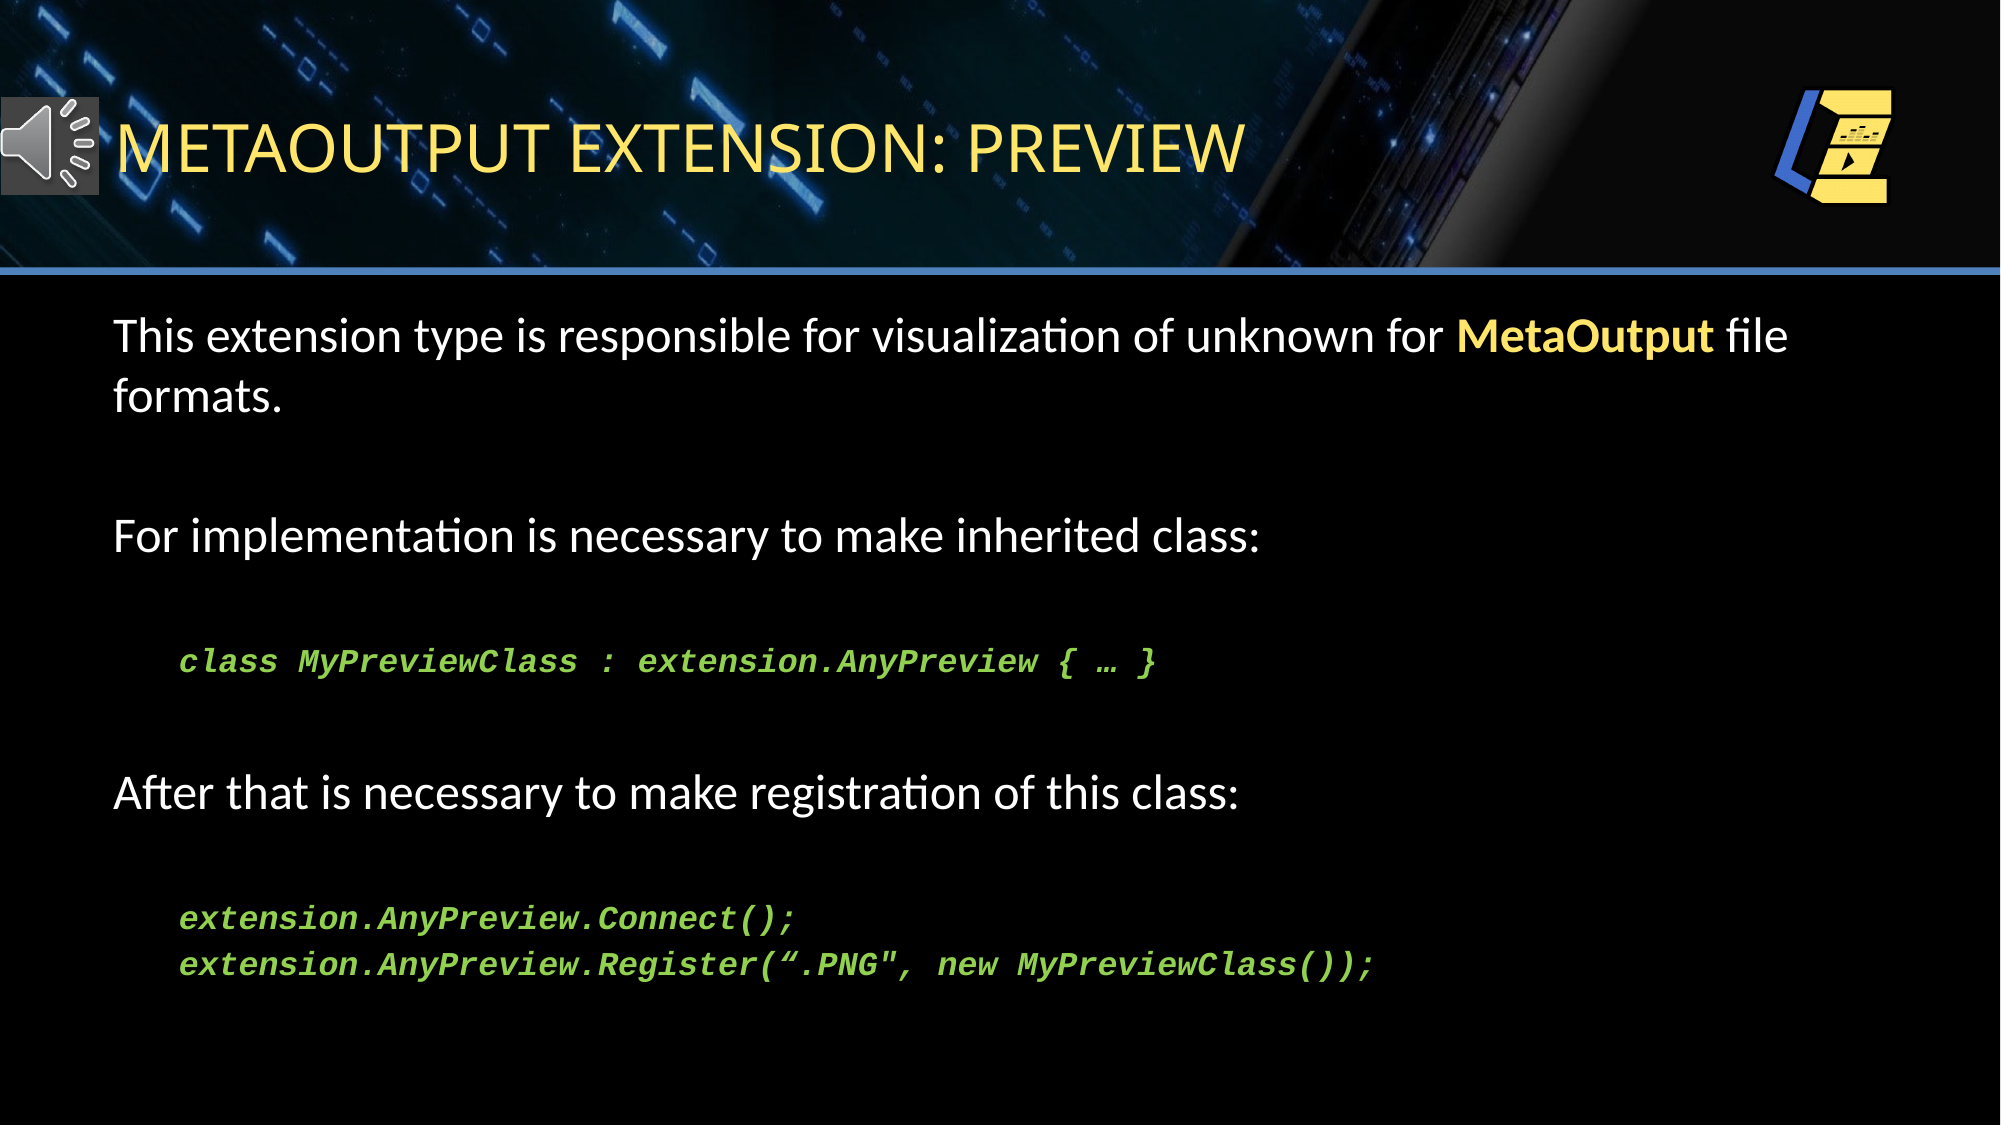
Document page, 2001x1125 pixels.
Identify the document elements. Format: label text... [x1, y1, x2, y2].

title METAOUTPUT EXTENSION: PREVIEW [99, 62, 1904, 230]
list This extension type is responsible for visualization of unknown for MetaOutput file formats. For implementation is necessary to make inherited class: class MyPreviewClass : extension.AnyPreview { … } After that is necessary to make registration of this class: extension.AnyPreview.Connect(); extension.AnyPreview.Register(“.PNG", new MyPreviewClass()); [98, 295, 1902, 1064]
picture [0, 0, 2001, 1125]
